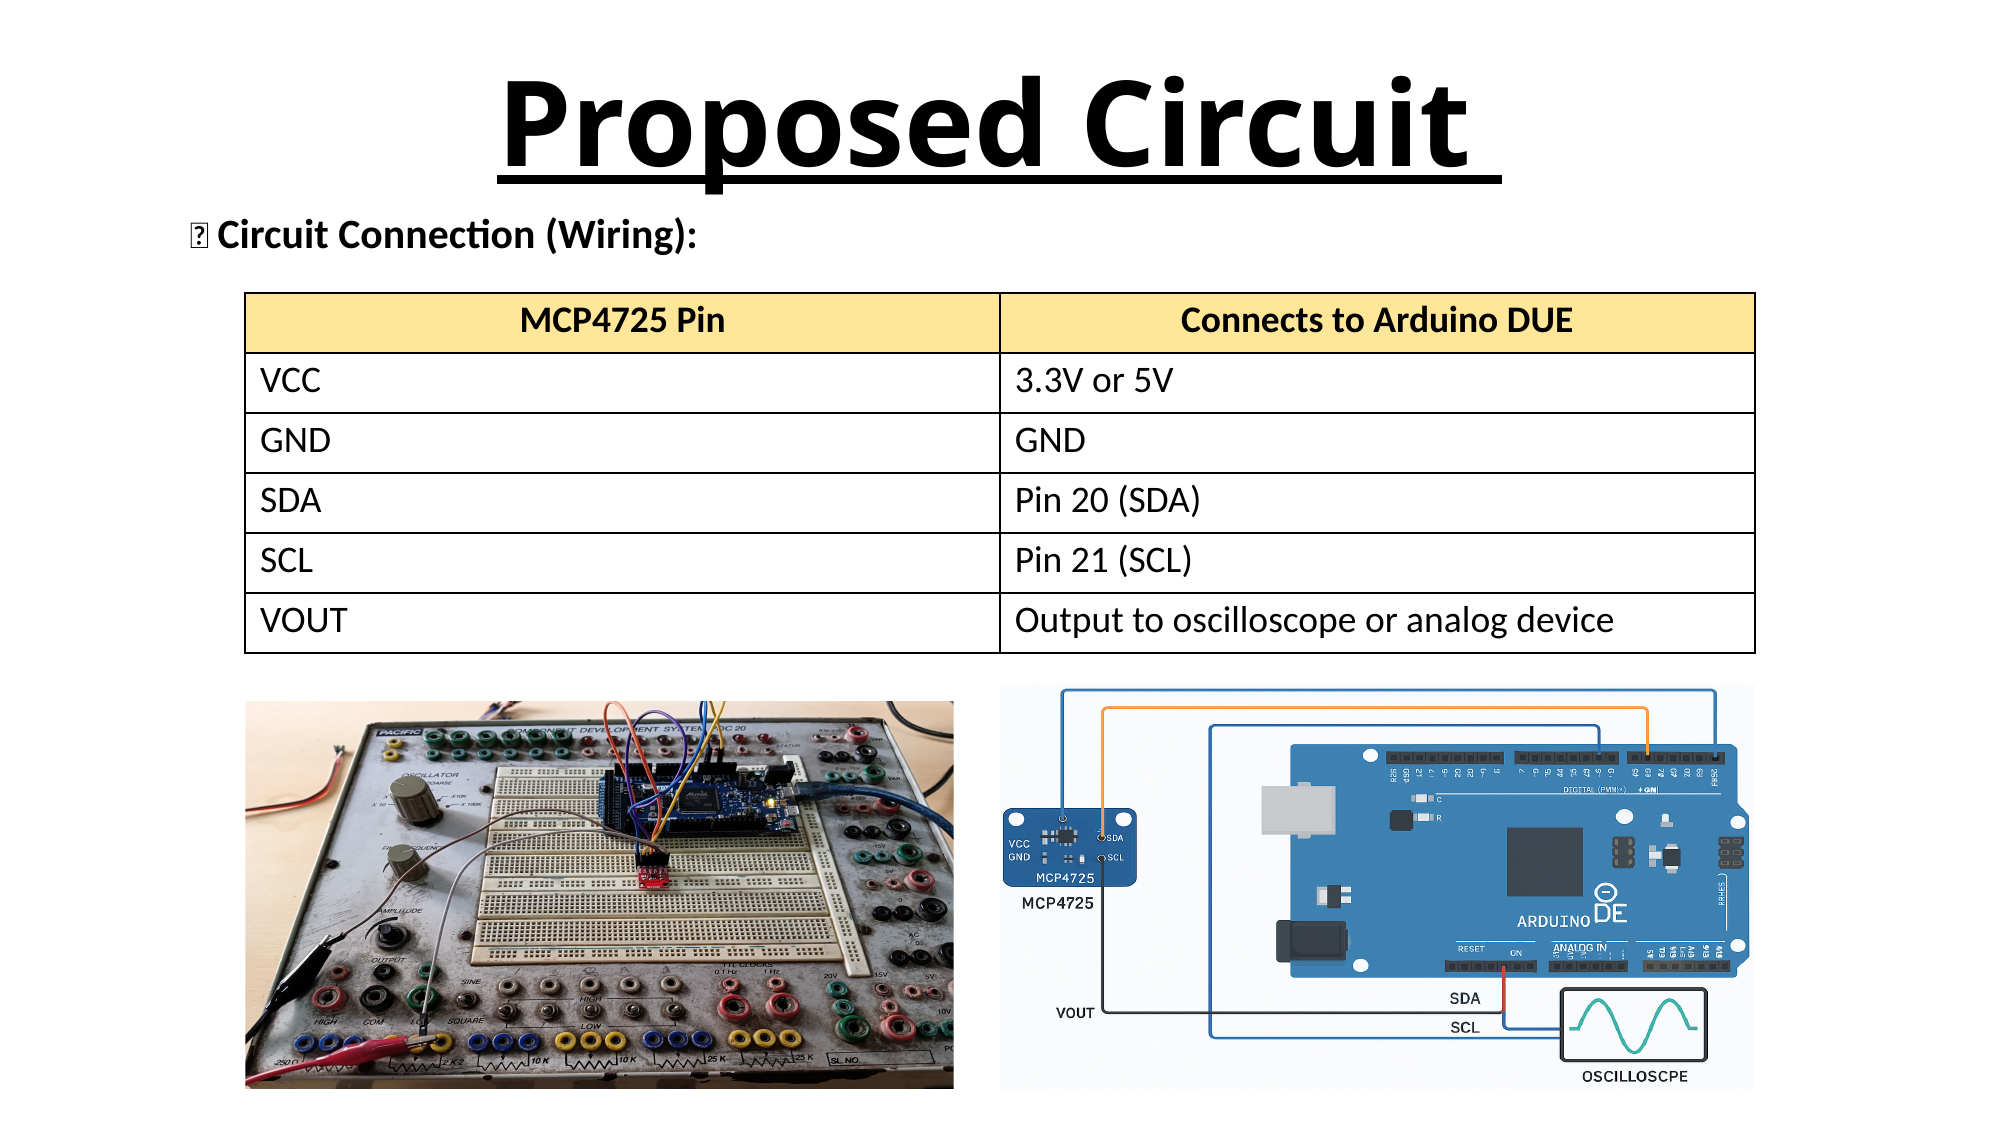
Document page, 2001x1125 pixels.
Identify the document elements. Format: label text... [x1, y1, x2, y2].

text_box 🔌 Circuit Connection (Wiring): [175, 199, 1176, 265]
table_cell 3.3V or 5V [1001, 354, 1754, 412]
picture [245, 701, 954, 1089]
table_cell Pin 21 (SCL) [1001, 534, 1754, 592]
title Proposed Circuit [137, 56, 1863, 200]
table_cell GND [246, 414, 999, 472]
table_cell SDA [246, 474, 999, 532]
table_cell VOUT [246, 594, 999, 652]
table_cell GND [1001, 414, 1754, 472]
table_header Connects to Arduino DUE [1001, 294, 1754, 352]
table_cell VCC [246, 354, 999, 412]
table_header MCP4725 Pin [246, 294, 999, 352]
picture [999, 684, 1755, 1089]
table_cell Pin 20 (SDA) [1001, 474, 1754, 532]
table_cell Output to oscilloscope or analog device [1001, 594, 1754, 652]
table_cell SCL [246, 534, 999, 592]
